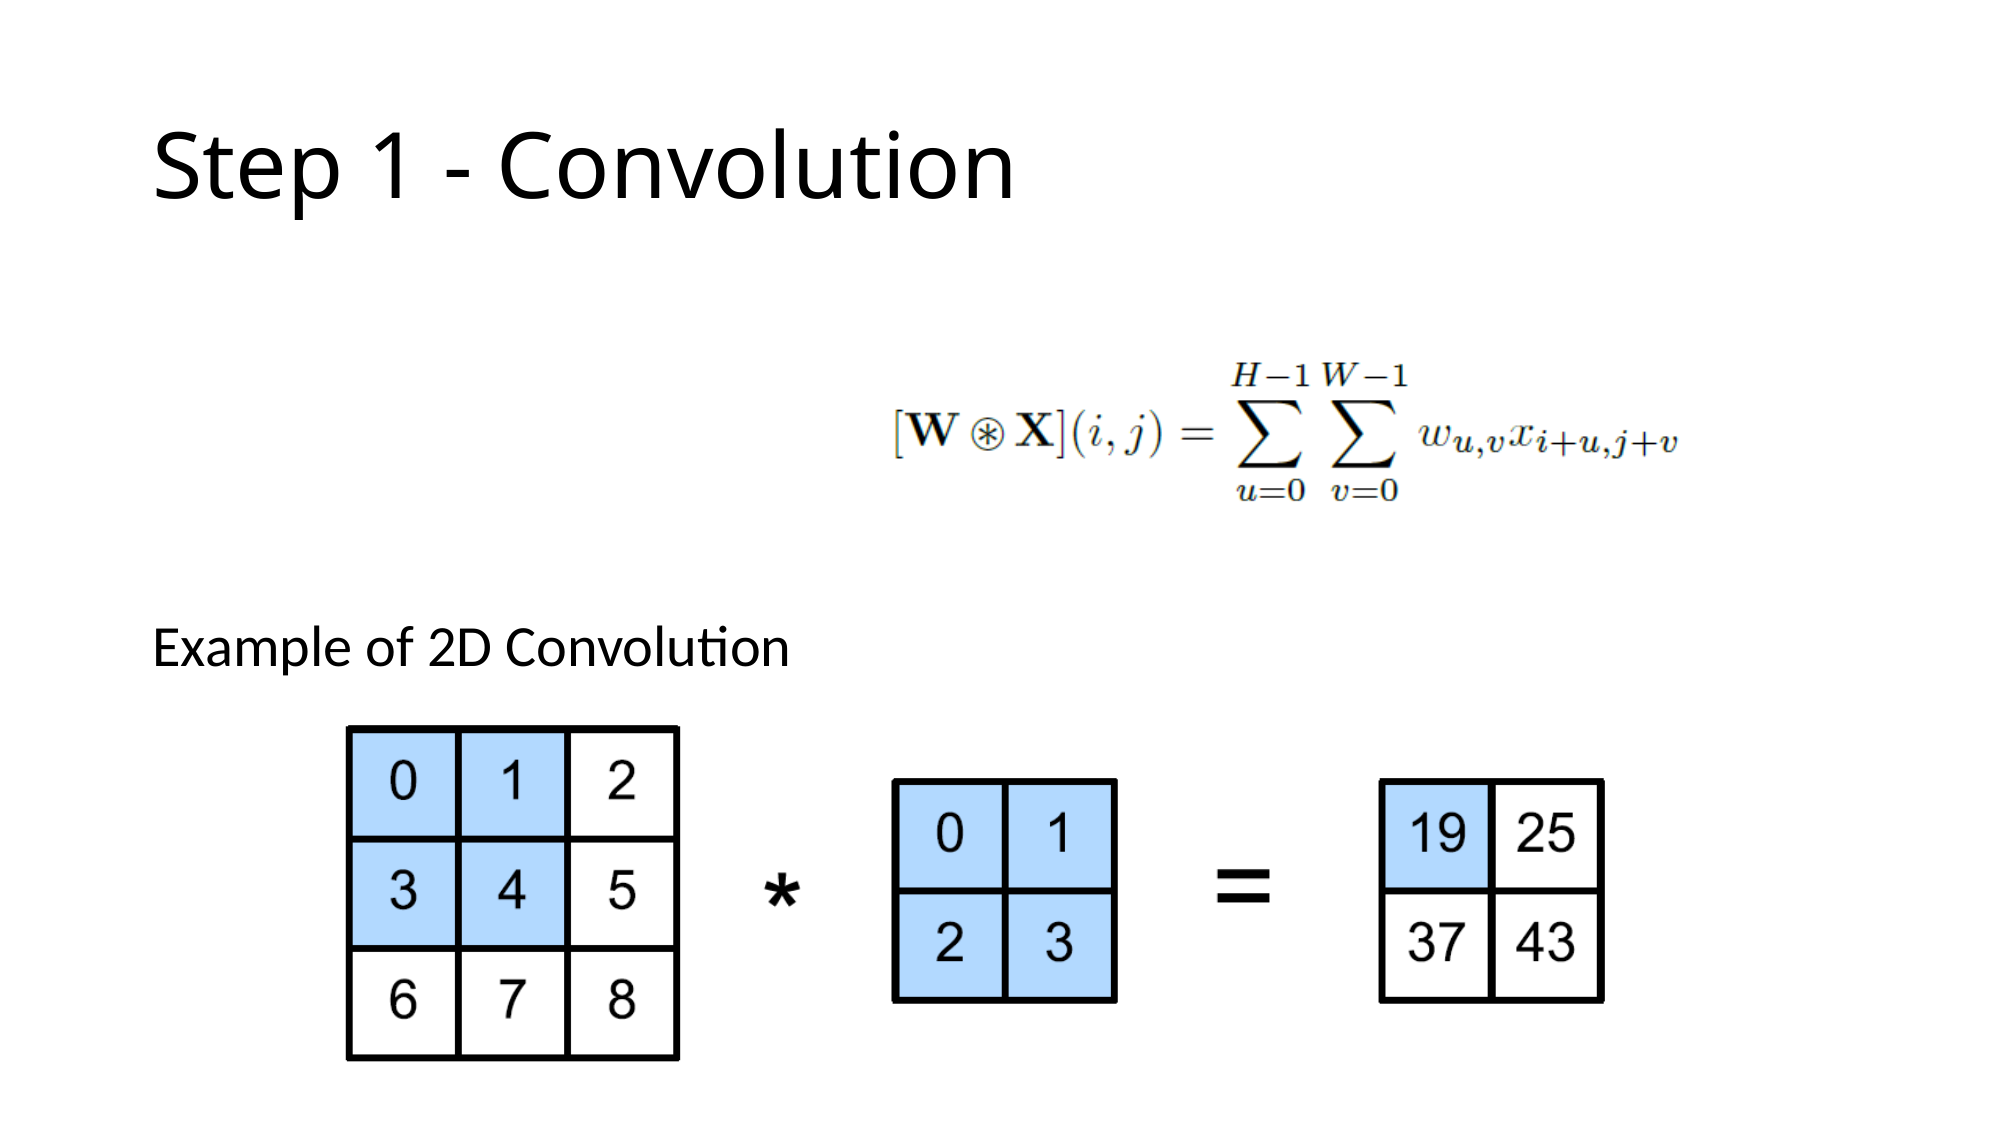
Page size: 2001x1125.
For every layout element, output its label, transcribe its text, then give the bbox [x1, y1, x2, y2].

picture [339, 716, 1613, 1066]
title Step 1 - Convolution [137, 59, 1863, 266]
picture [874, 333, 1702, 531]
list Example of 2D Convolution [137, 266, 1863, 981]
